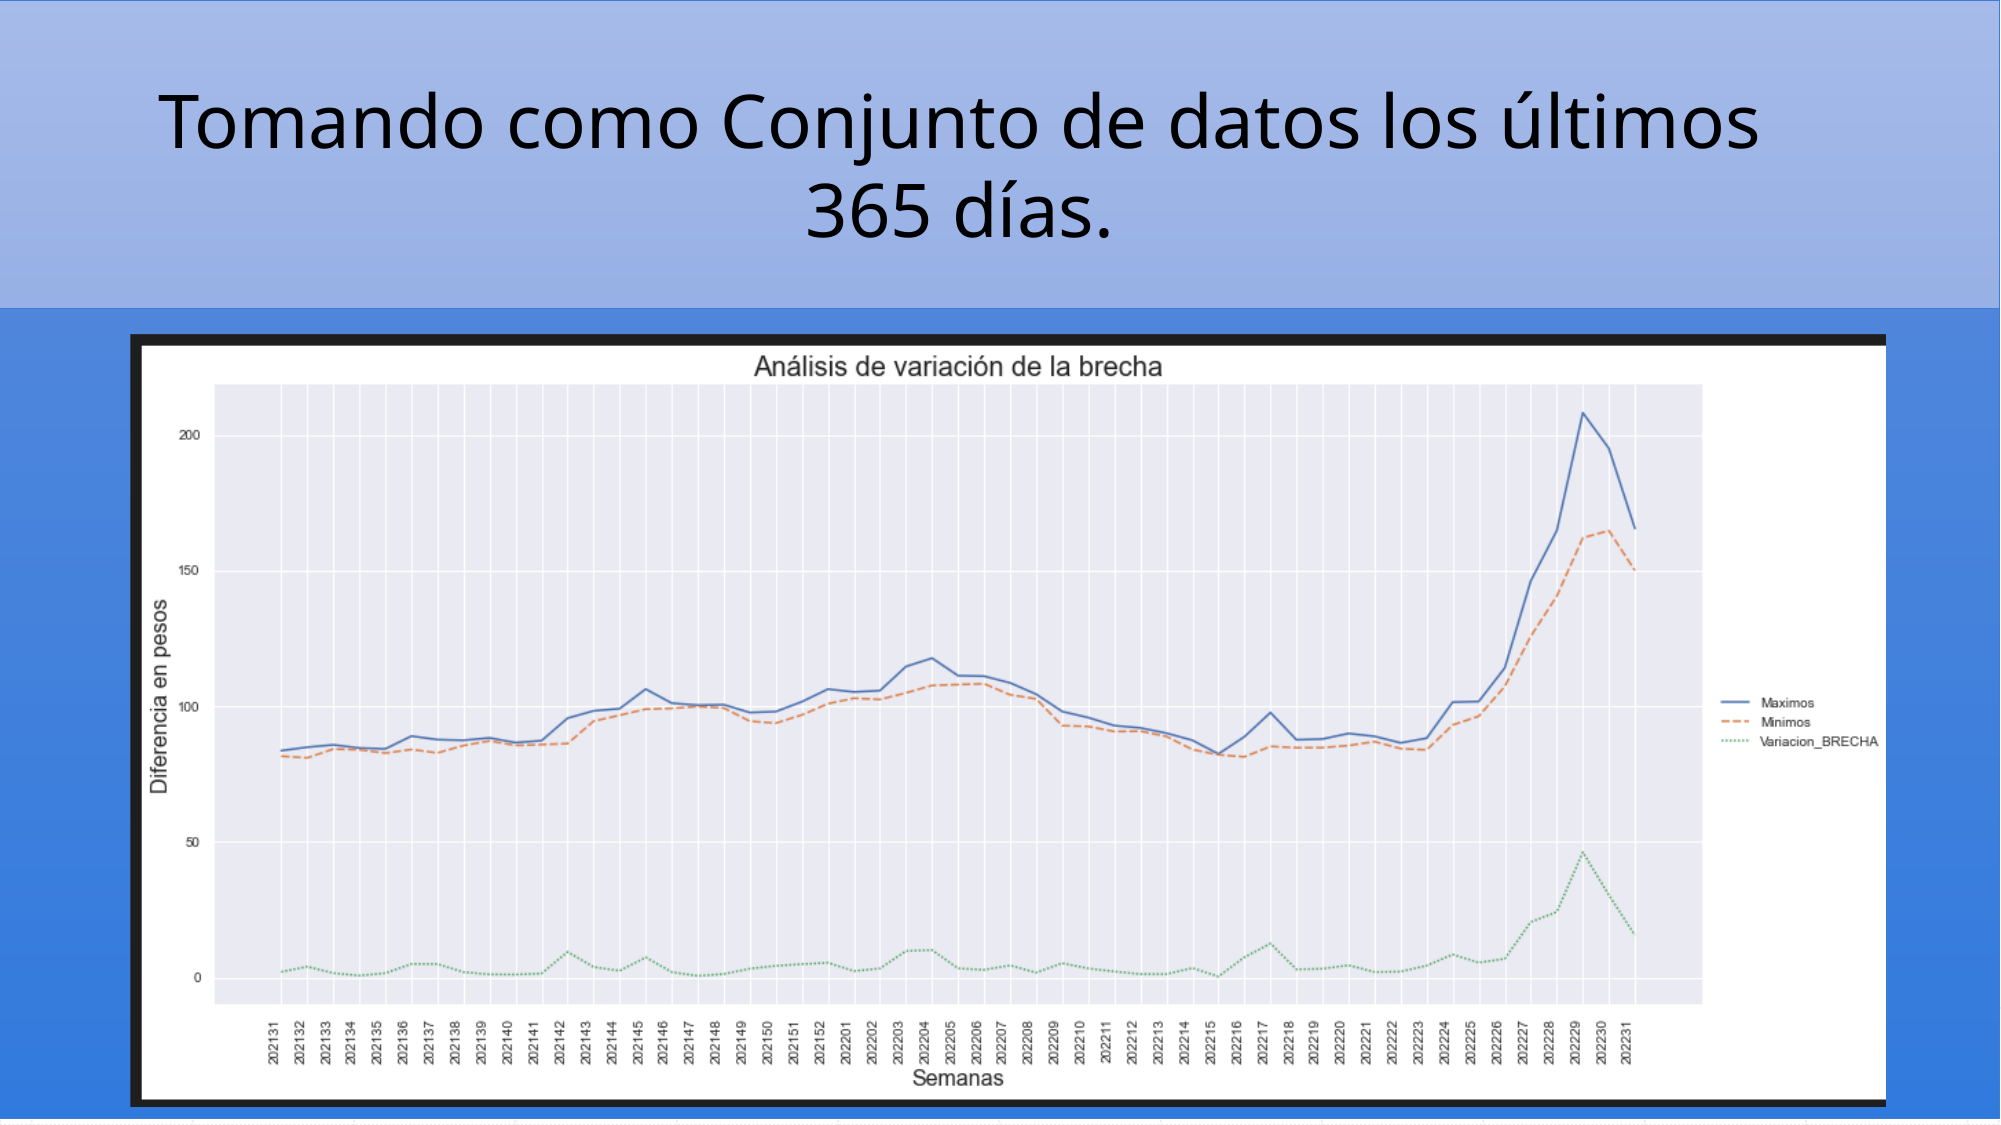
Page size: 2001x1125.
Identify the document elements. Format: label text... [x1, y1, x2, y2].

text_box [0, 0, 2000, 309]
picture [130, 334, 1886, 1107]
text_box [0, 309, 2000, 1119]
title Tomando como Conjunto de datos los últimos 365 días. [113, 65, 1808, 260]
